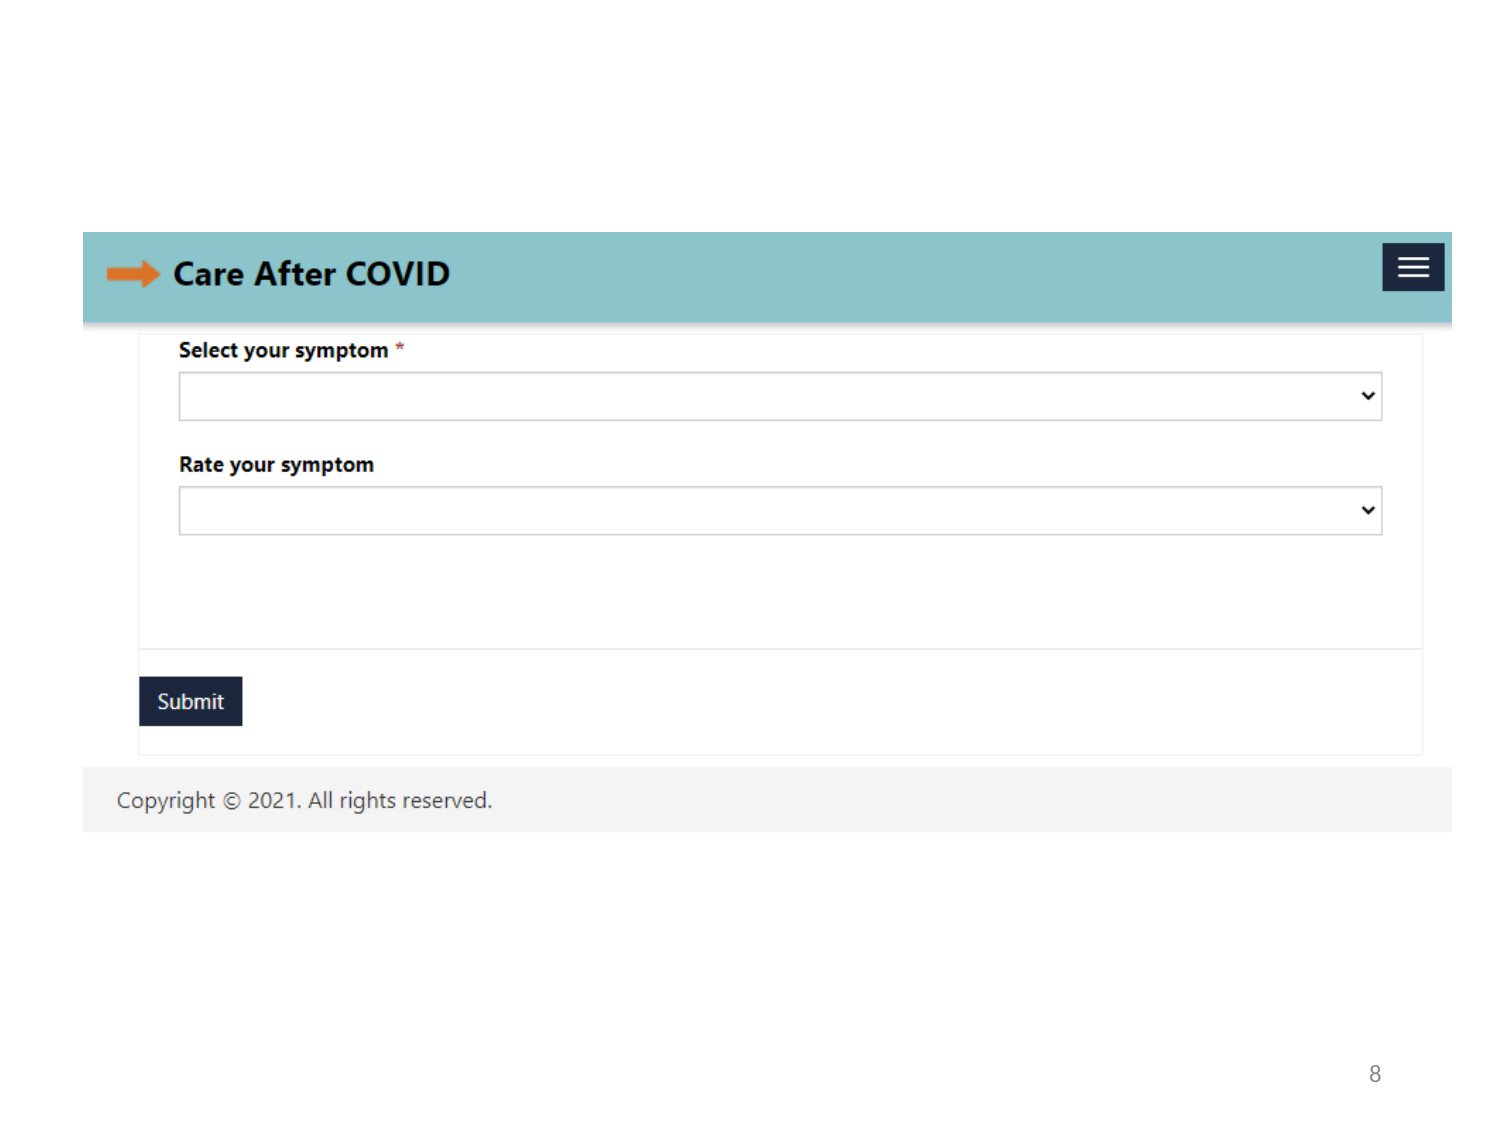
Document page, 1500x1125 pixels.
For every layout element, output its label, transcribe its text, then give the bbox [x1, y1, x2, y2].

slide_number 8 [1059, 1042, 1397, 1103]
picture [83, 232, 1452, 859]
